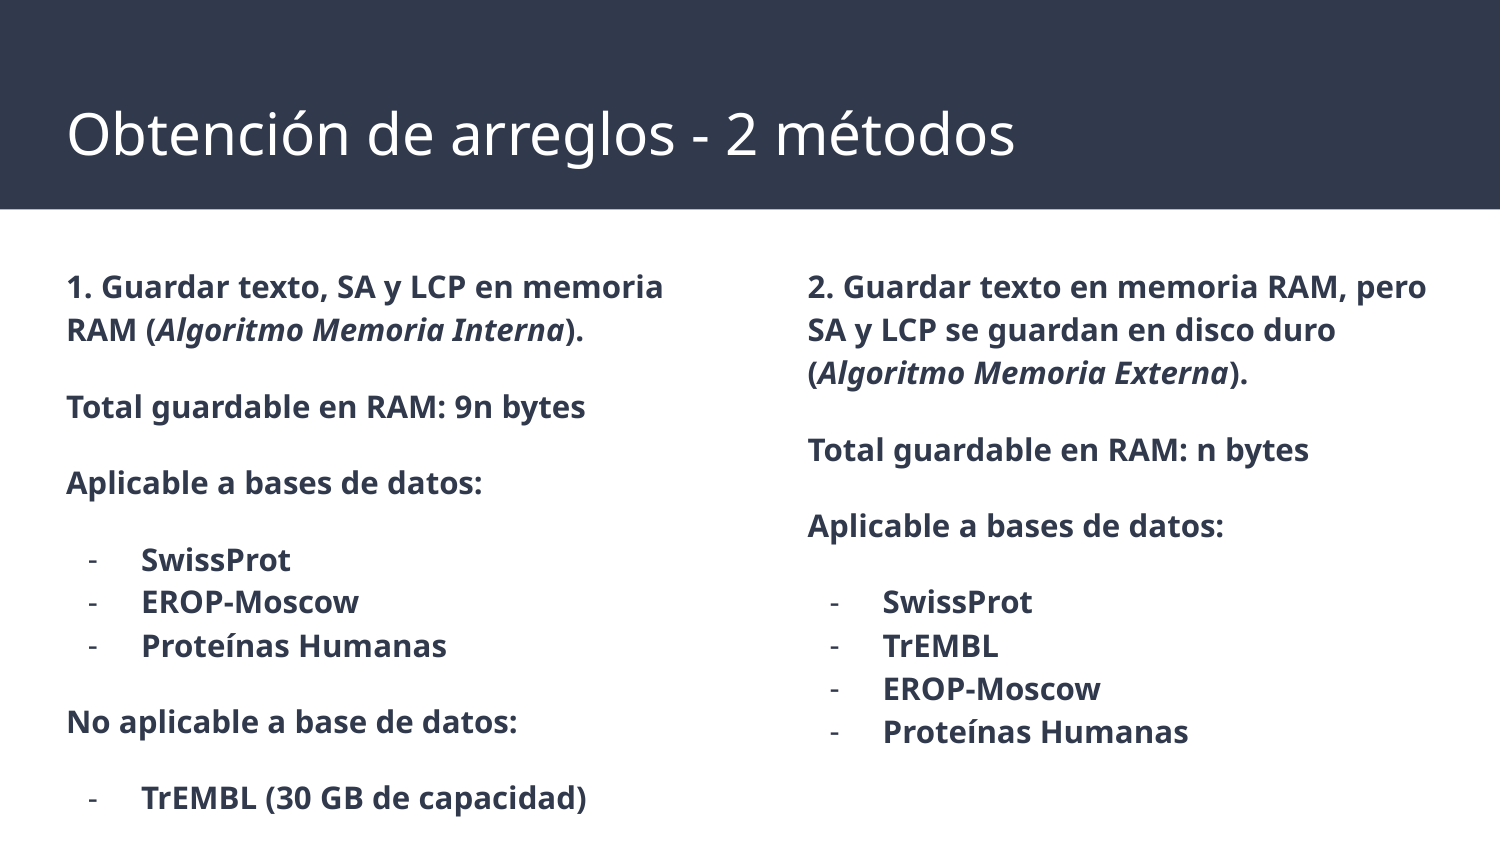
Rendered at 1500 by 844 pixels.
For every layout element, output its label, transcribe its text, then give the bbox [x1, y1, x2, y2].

list 1. Guardar texto, SA y LCP en memoria RAM (Algoritmo Memoria Interna). Total guardable en RAM: 9n bytes Aplicable a bases de datos: SwissProt EROP-Moscow Proteínas Humanas No aplicable a base de datos: TrEMBL (30 GB de capacidad) [51, 247, 708, 832]
title Obtención de arreglos - 2 métodos [51, 82, 1449, 185]
list 2. Guardar texto en memoria RAM, pero SA y LCP se guardan en disco duro (Algoritmo Memoria Externa). Total guardable en RAM: n bytes Aplicable a bases de datos: SwissProt TrEMBL EROP-Moscow Proteínas Humanas [792, 247, 1449, 752]
